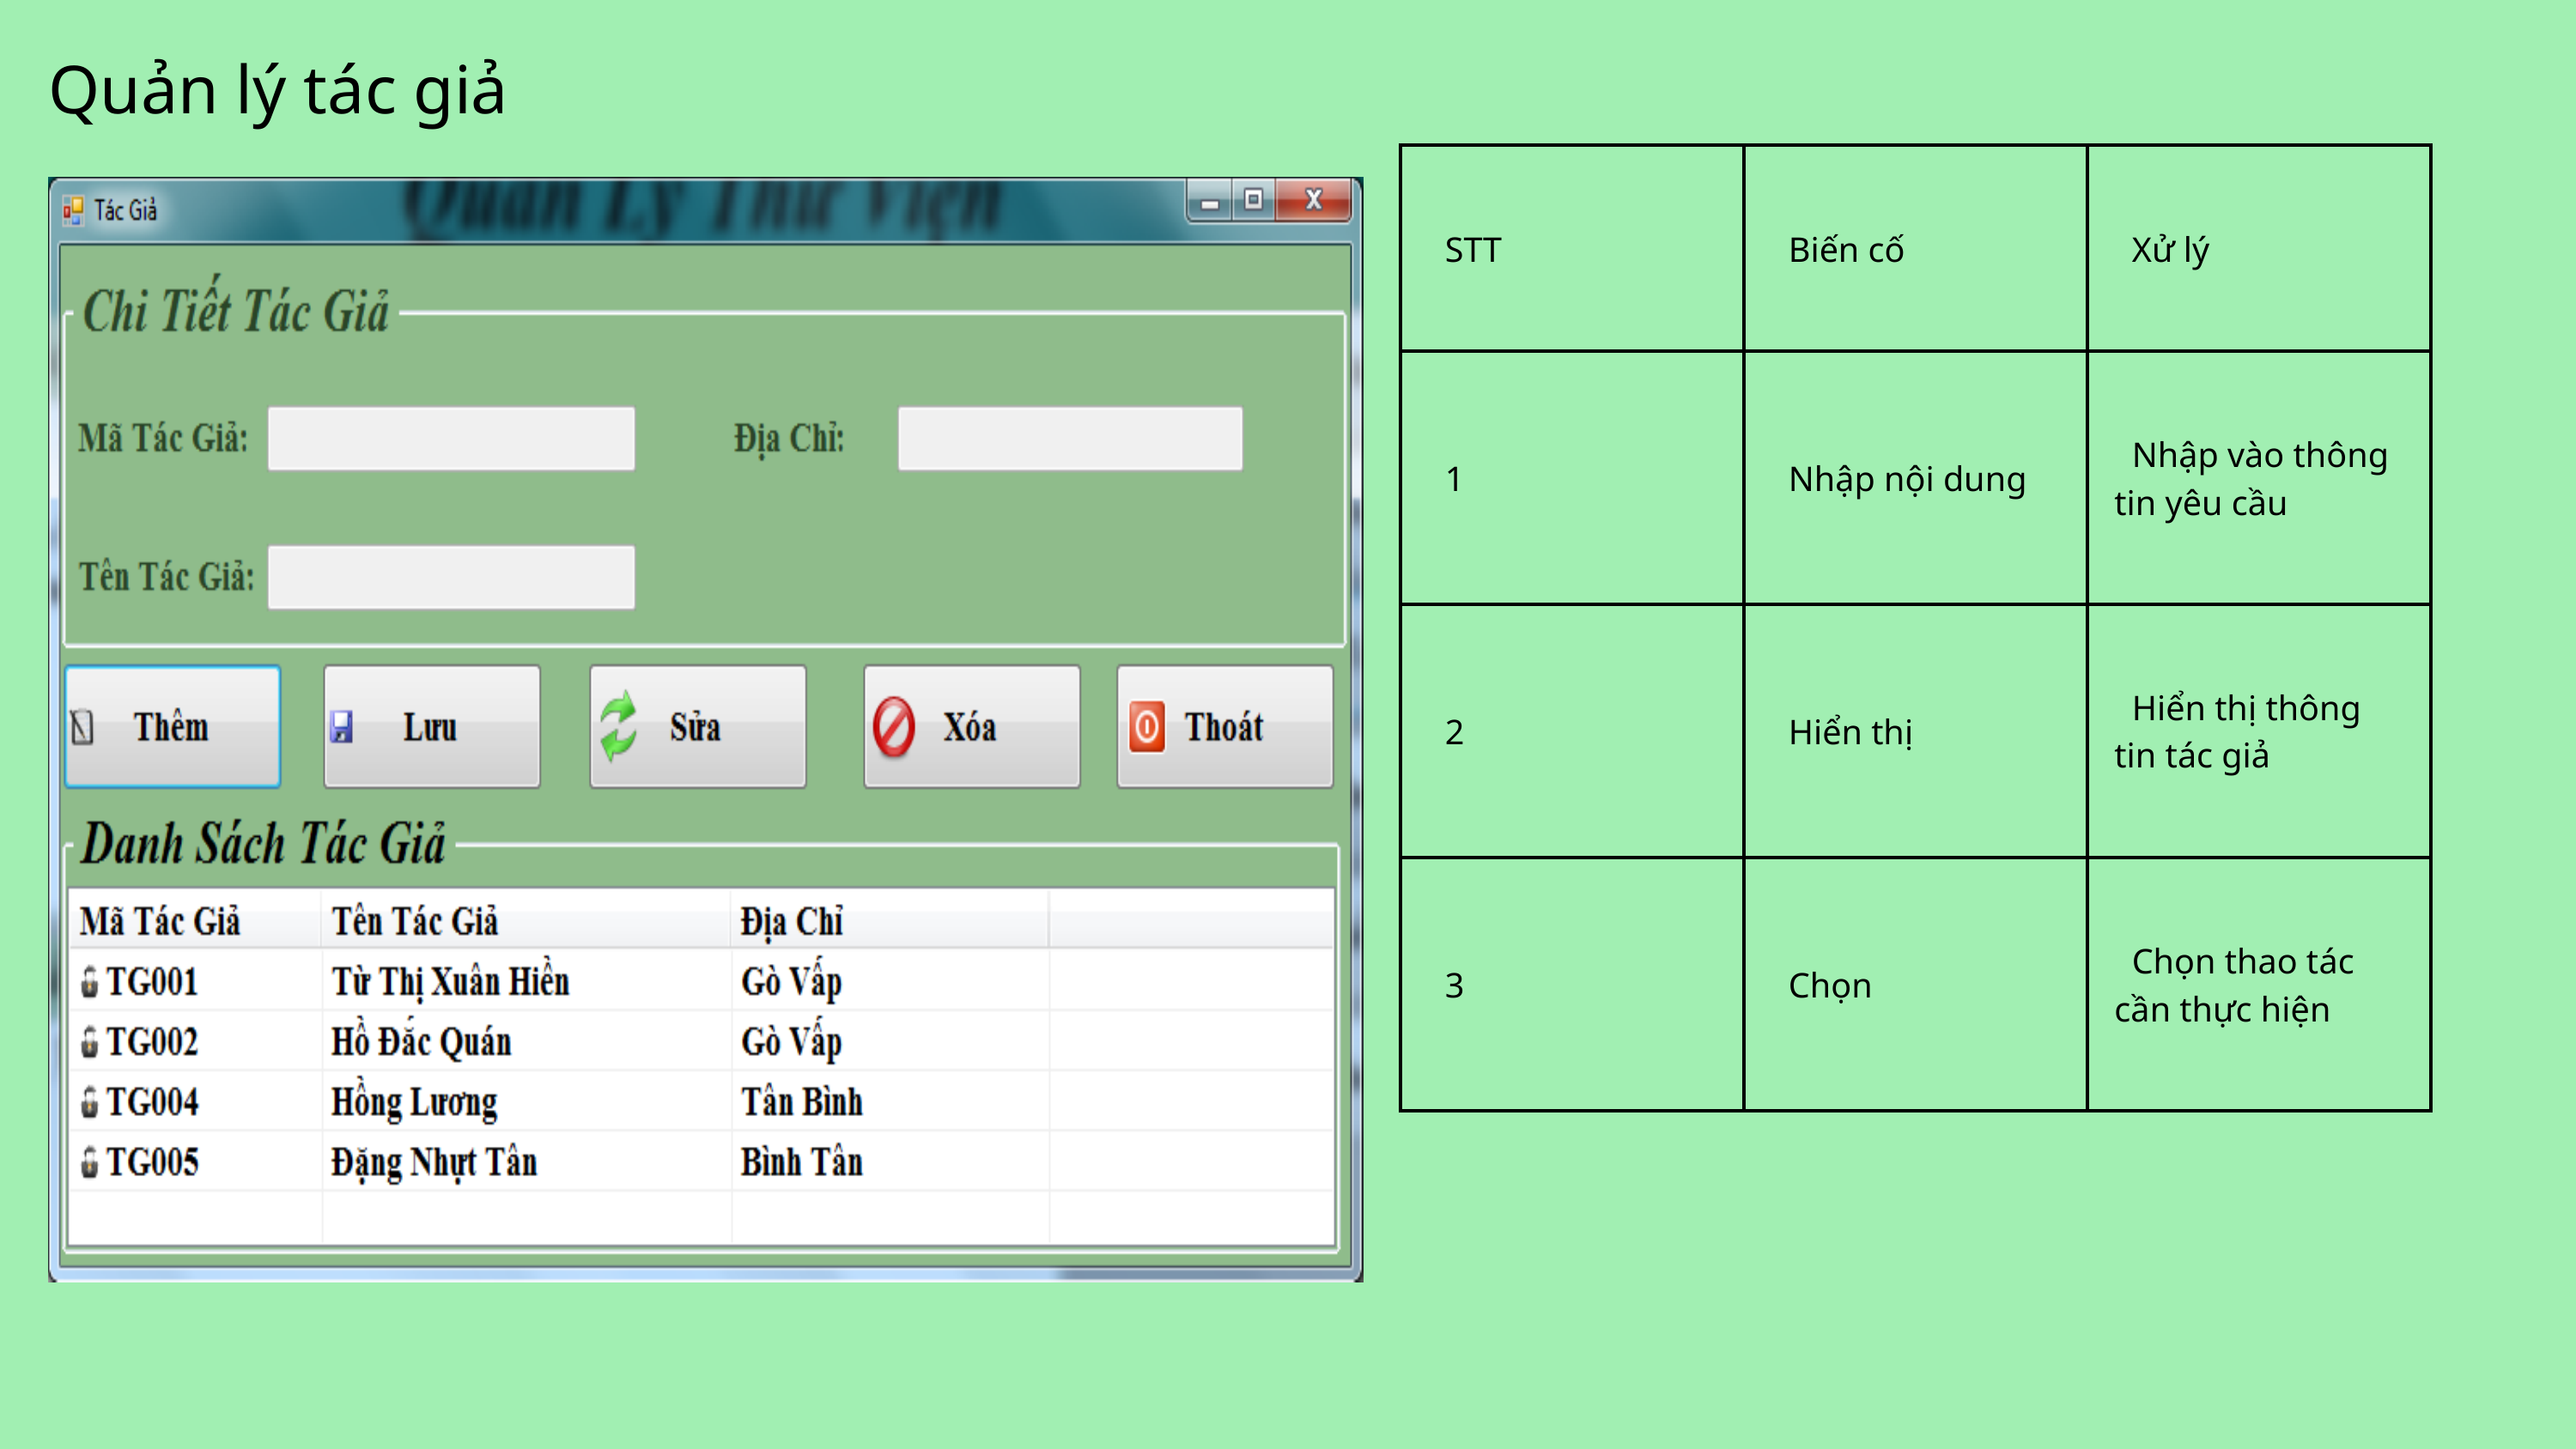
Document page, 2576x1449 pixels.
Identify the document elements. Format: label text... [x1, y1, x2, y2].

table_cell Chọn [1746, 859, 2086, 1109]
table_header Xử lý [2089, 147, 2429, 349]
table_header Biến cố [1746, 147, 2086, 349]
table_cell Hiển thị [1746, 606, 2086, 856]
table_cell Nhập vào thông tin yêu cầu [2089, 353, 2429, 603]
table_cell Nhập nội dung [1746, 353, 2086, 603]
picture [48, 176, 1364, 1282]
table_header STT [1402, 147, 1742, 349]
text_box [48, 47, 881, 176]
table_cell 1 [1402, 353, 1742, 603]
table_cell 3 [1402, 859, 1742, 1109]
table_cell 2 [1402, 606, 1742, 856]
table_cell Hiển thị thông tin tác giả [2089, 606, 2429, 856]
table_cell Chọn thao tác cần thực hiện [2089, 859, 2429, 1109]
